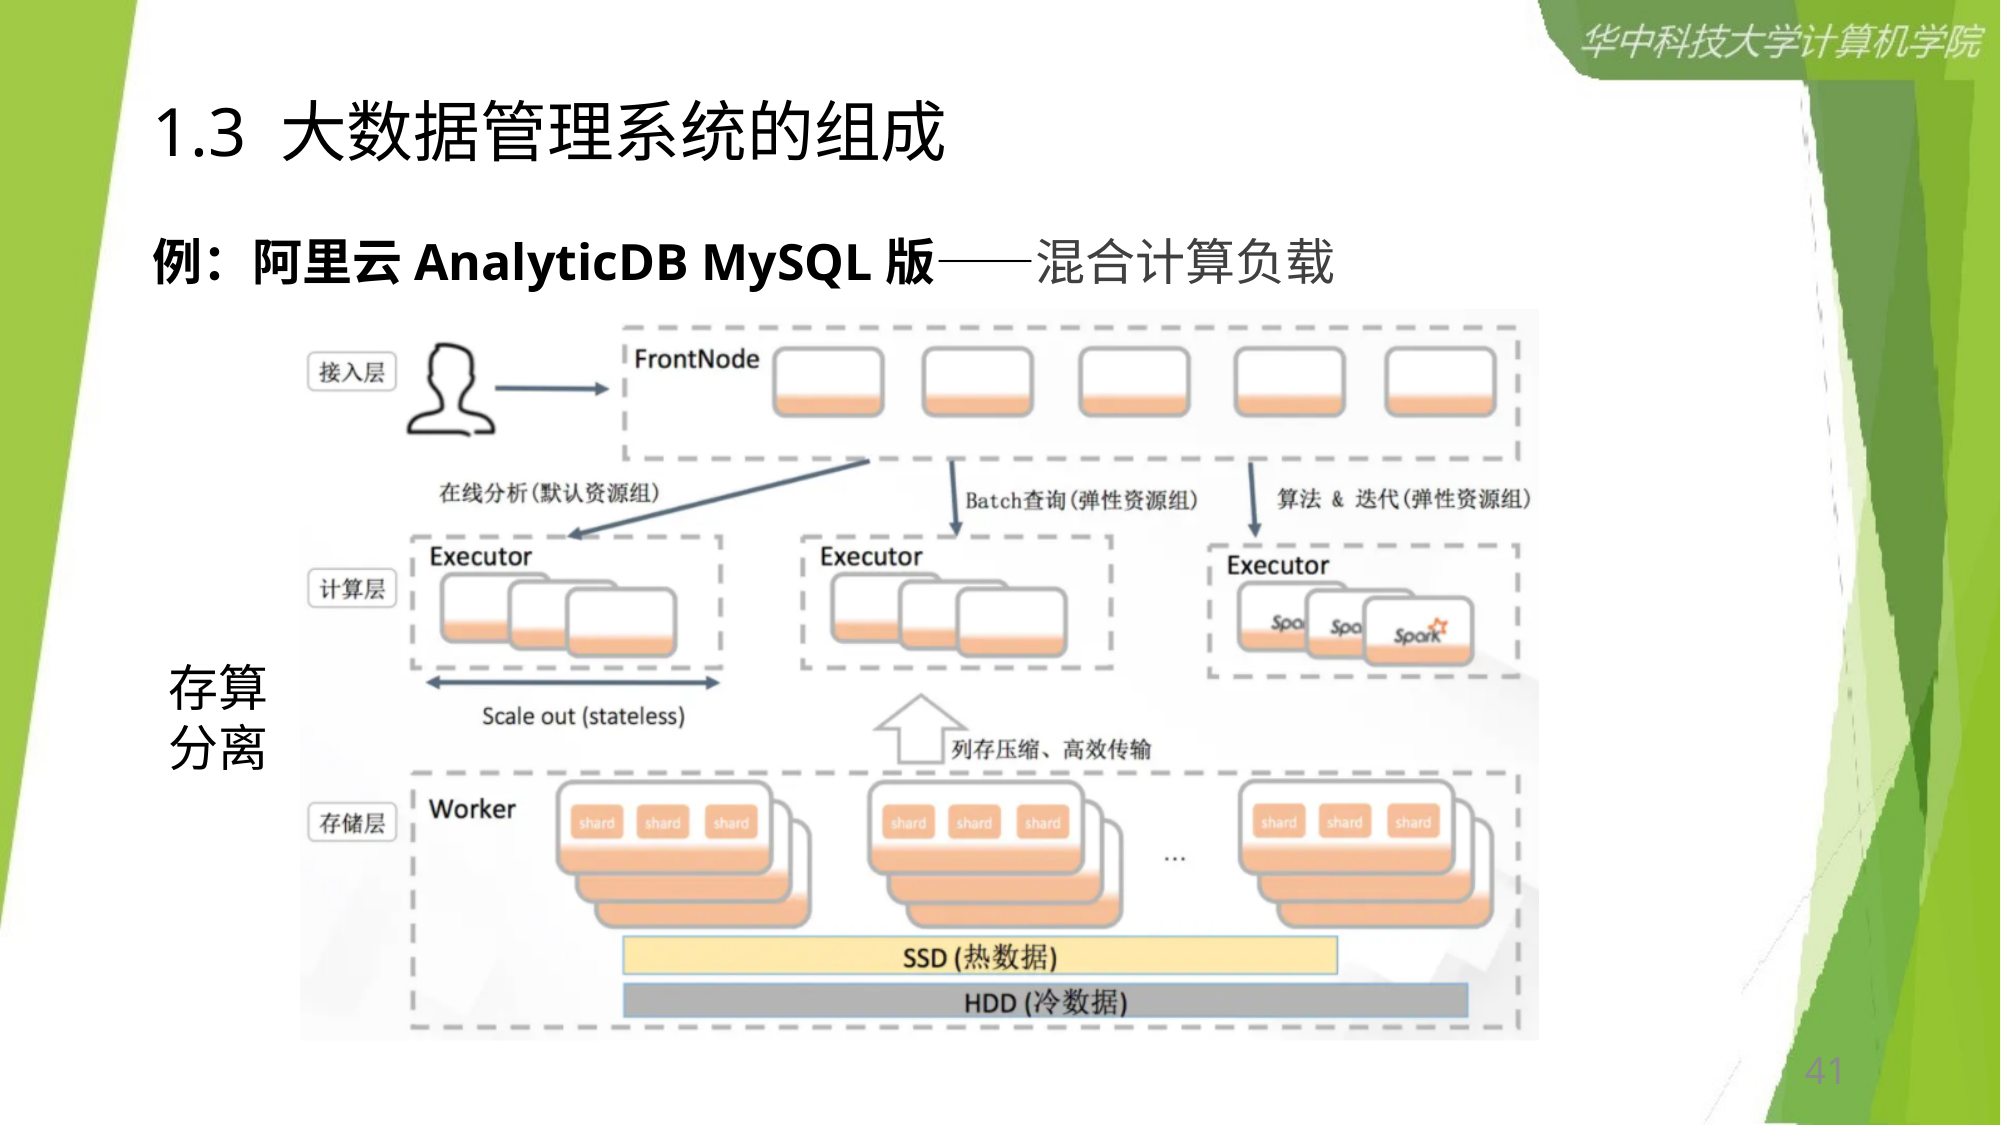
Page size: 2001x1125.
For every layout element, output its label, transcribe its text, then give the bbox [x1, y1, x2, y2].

text_box 存算 分离 [153, 648, 284, 784]
slide_number 41 [1412, 1042, 1863, 1103]
list 例：阿里云AnalyticDB MySQL版——混合计算负载 [137, 210, 1863, 925]
title 1.3 大数据管理系统的组成 [137, 59, 1863, 210]
picture [0, 0, 2001, 1125]
